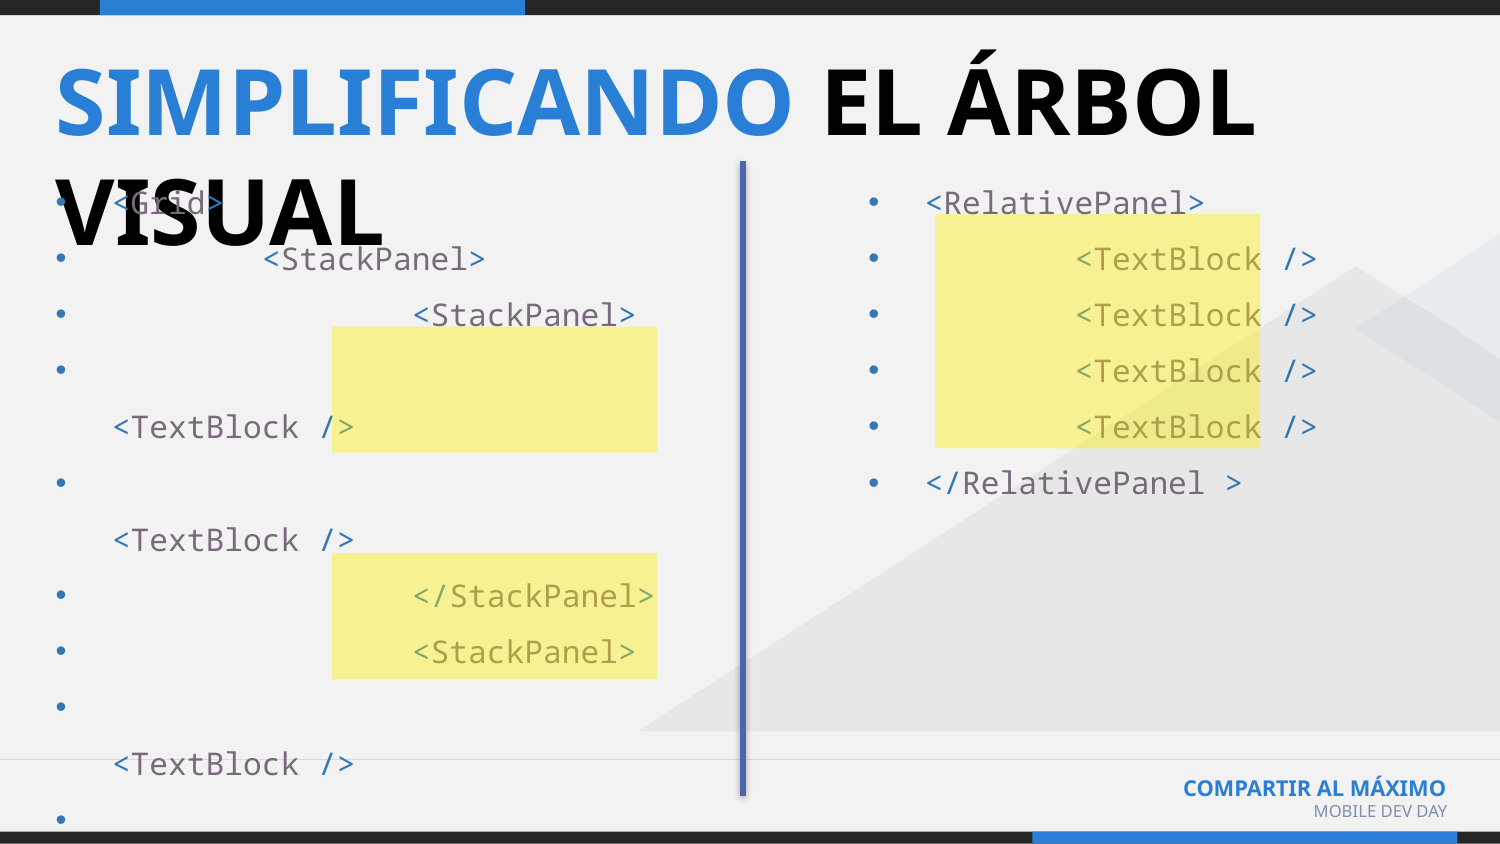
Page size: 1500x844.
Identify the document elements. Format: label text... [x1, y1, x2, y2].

text_box [330, 551, 659, 681]
text_box [330, 325, 659, 455]
list <Grid> <StackPanel> <StackPanel> <TextBlock /> <TextBlock /> </StackPanel> <StackPanel> <TextBlock /> <TextBlock /> </StackPanel> </StackPanel> </Grid> [33, 146, 750, 844]
title SIMPLIFICANDO EL ÁRBOL VISUAL [33, 25, 1467, 147]
text_box [933, 212, 1262, 451]
list <RelativePanel> <TextBlock /> <TextBlock /> <TextBlock /> <TextBlock /> </RelativePanel > [845, 146, 1500, 844]
